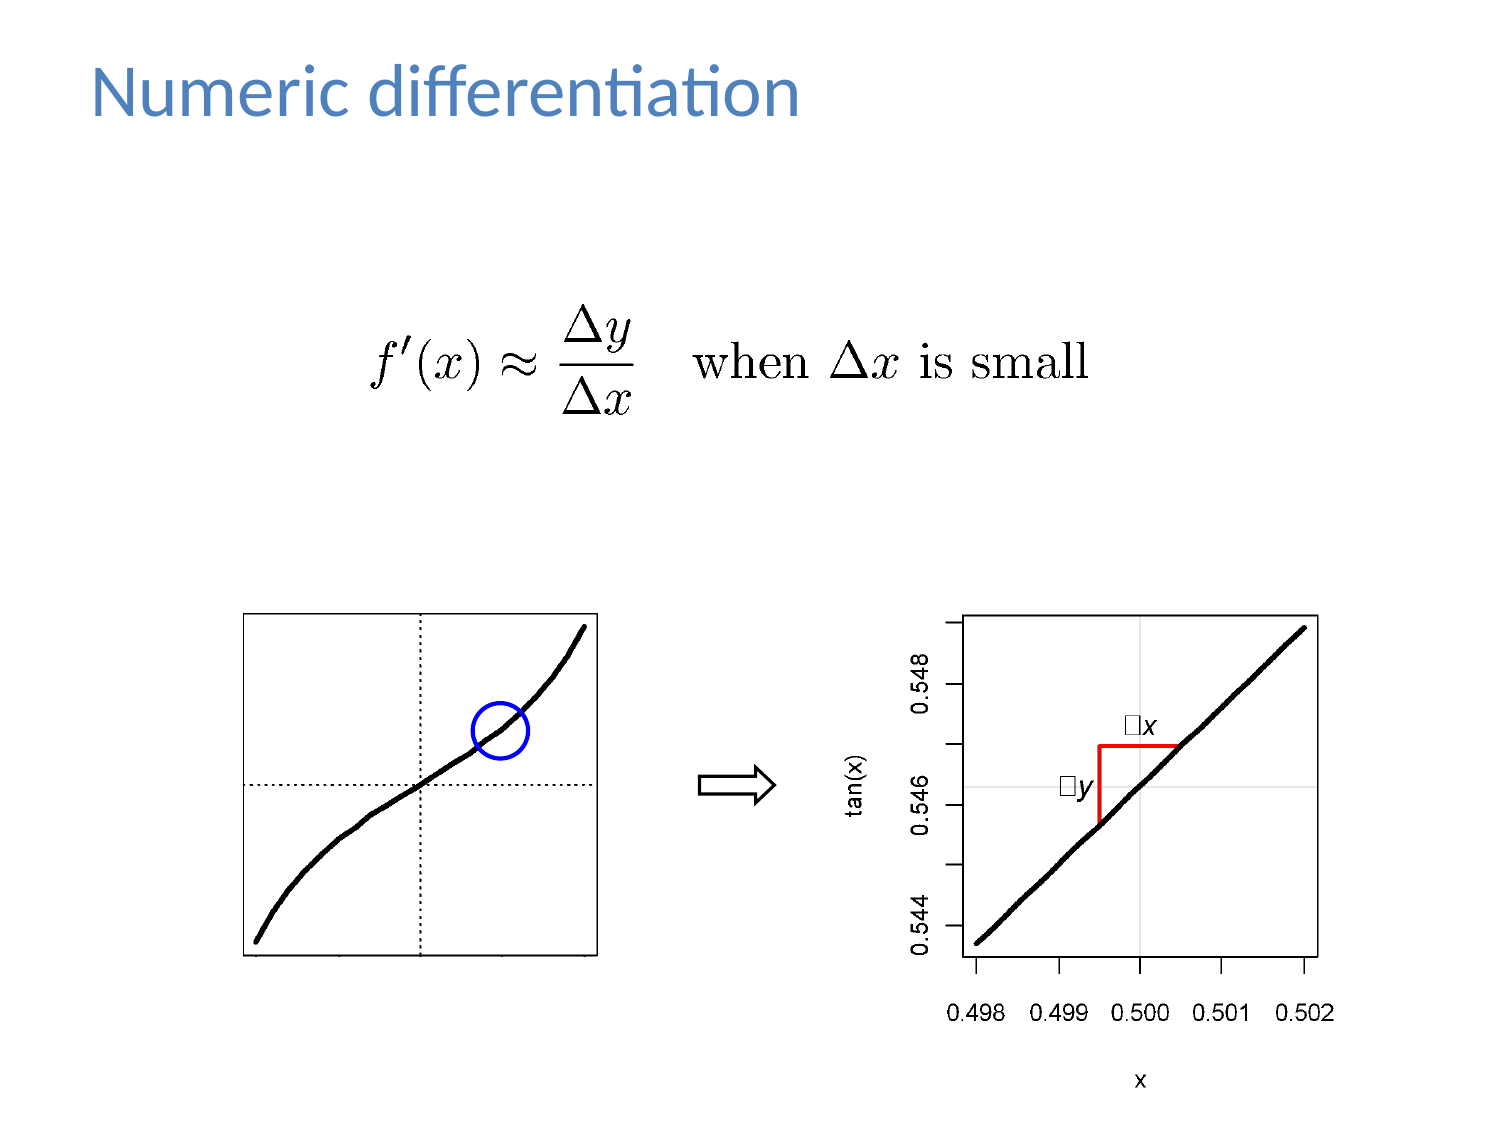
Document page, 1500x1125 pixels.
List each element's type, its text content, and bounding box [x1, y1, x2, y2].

picture [827, 598, 1343, 1099]
picture [364, 298, 1097, 422]
picture [107, 597, 622, 1102]
title Numeric differentiation [75, 30, 1425, 144]
text_box [699, 767, 775, 803]
